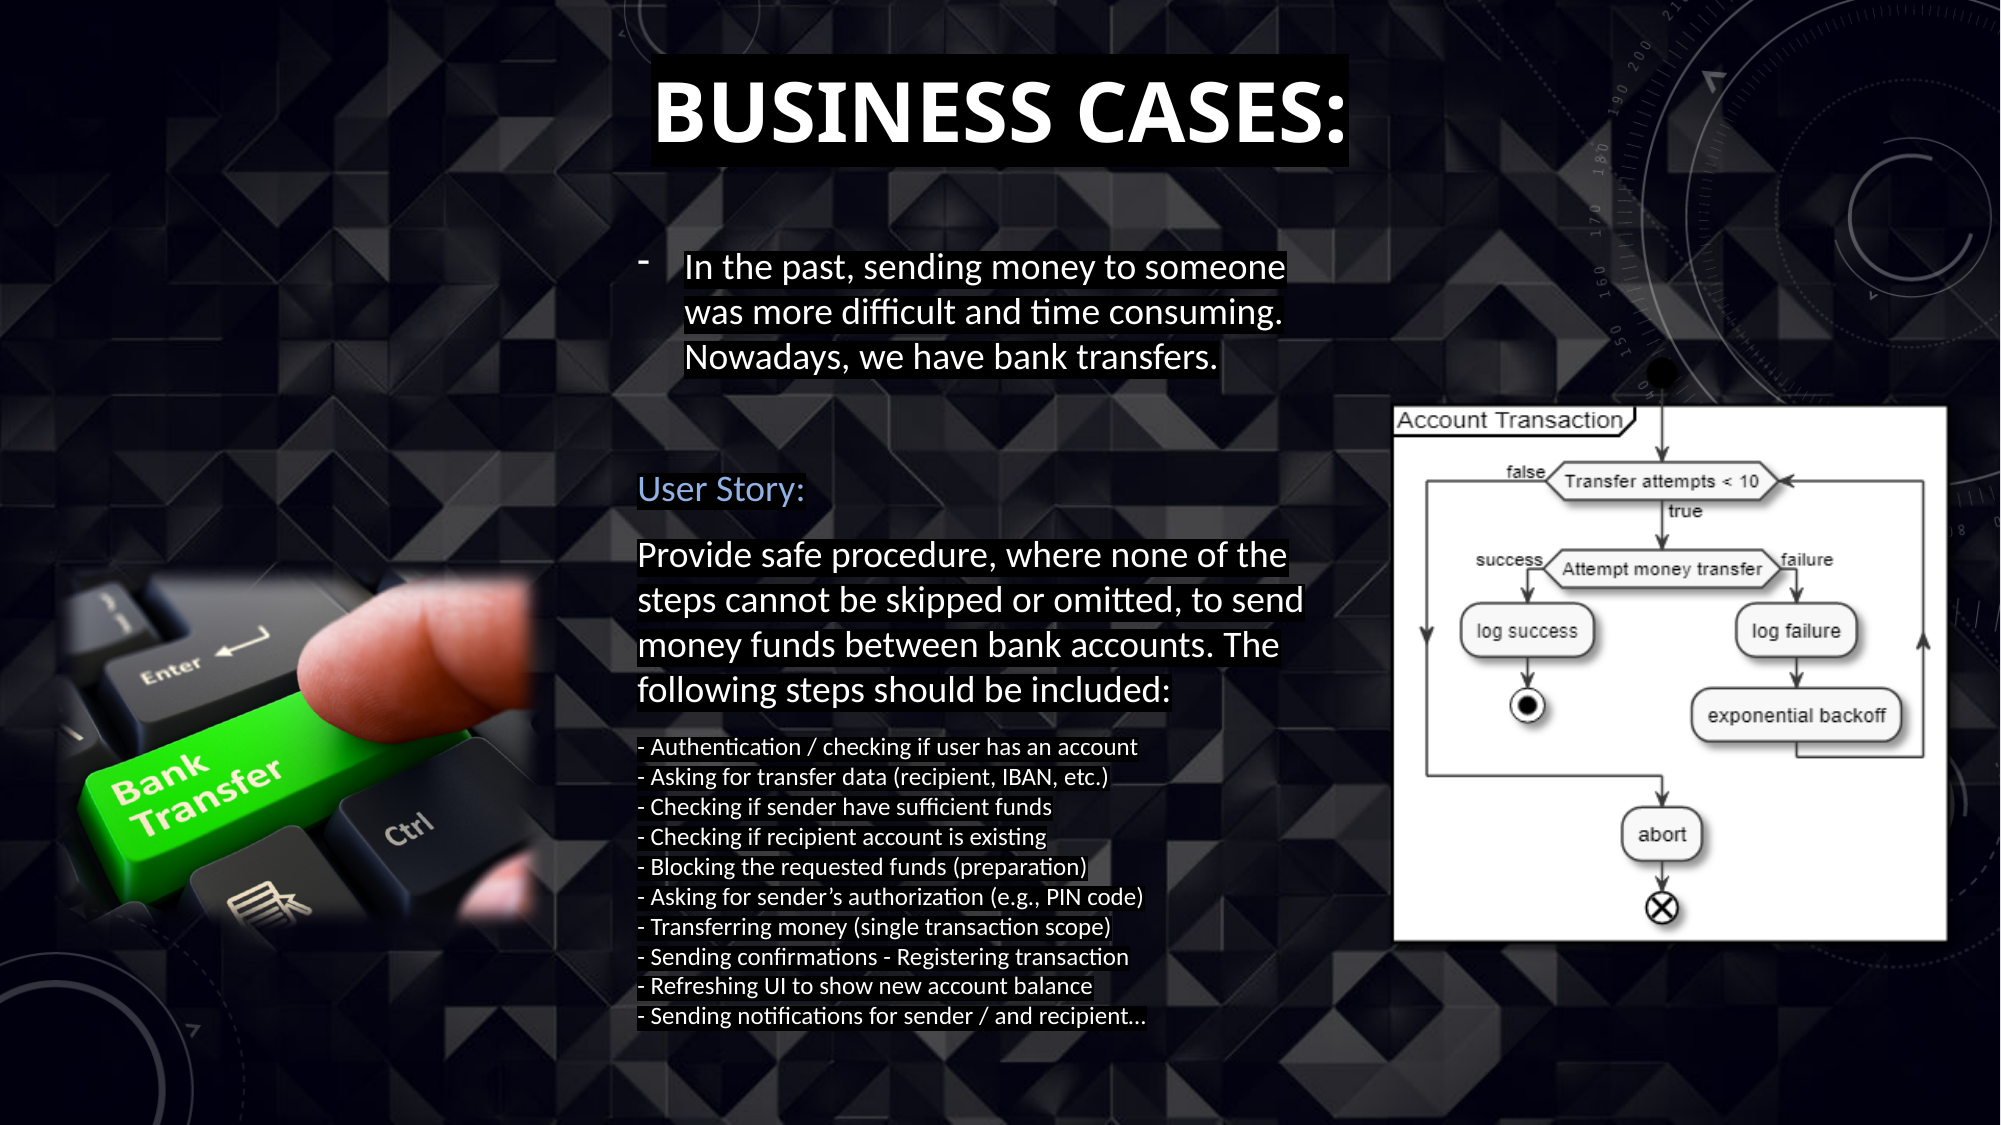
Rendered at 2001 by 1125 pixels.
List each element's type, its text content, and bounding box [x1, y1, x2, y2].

text_box In the past, sending money to someone was more difficult and time consuming. Nowadays, we have bank transfers. User Story: Provide safe procedure, where none of the steps cannot be skipped or omitted, to send money funds between bank accounts. The following steps should be included: - Authentication / checking if user has an account - Asking for transfer data (recipient, IBAN, etc.) - Checking if sender have sufficient funds - Checking if recipient account is existing - Blocking the requested funds (preparation) - Asking for sender’s authorization (e.g., PIN code) - Transferring money (single transaction scope) - Sending confirmations - Registering transaction - Refreshing UI to show new account balance - Sending notifications for sender / and recipient… [622, 234, 1378, 1067]
picture [0, 0, 2001, 1125]
title Business cases: [169, 21, 1831, 168]
